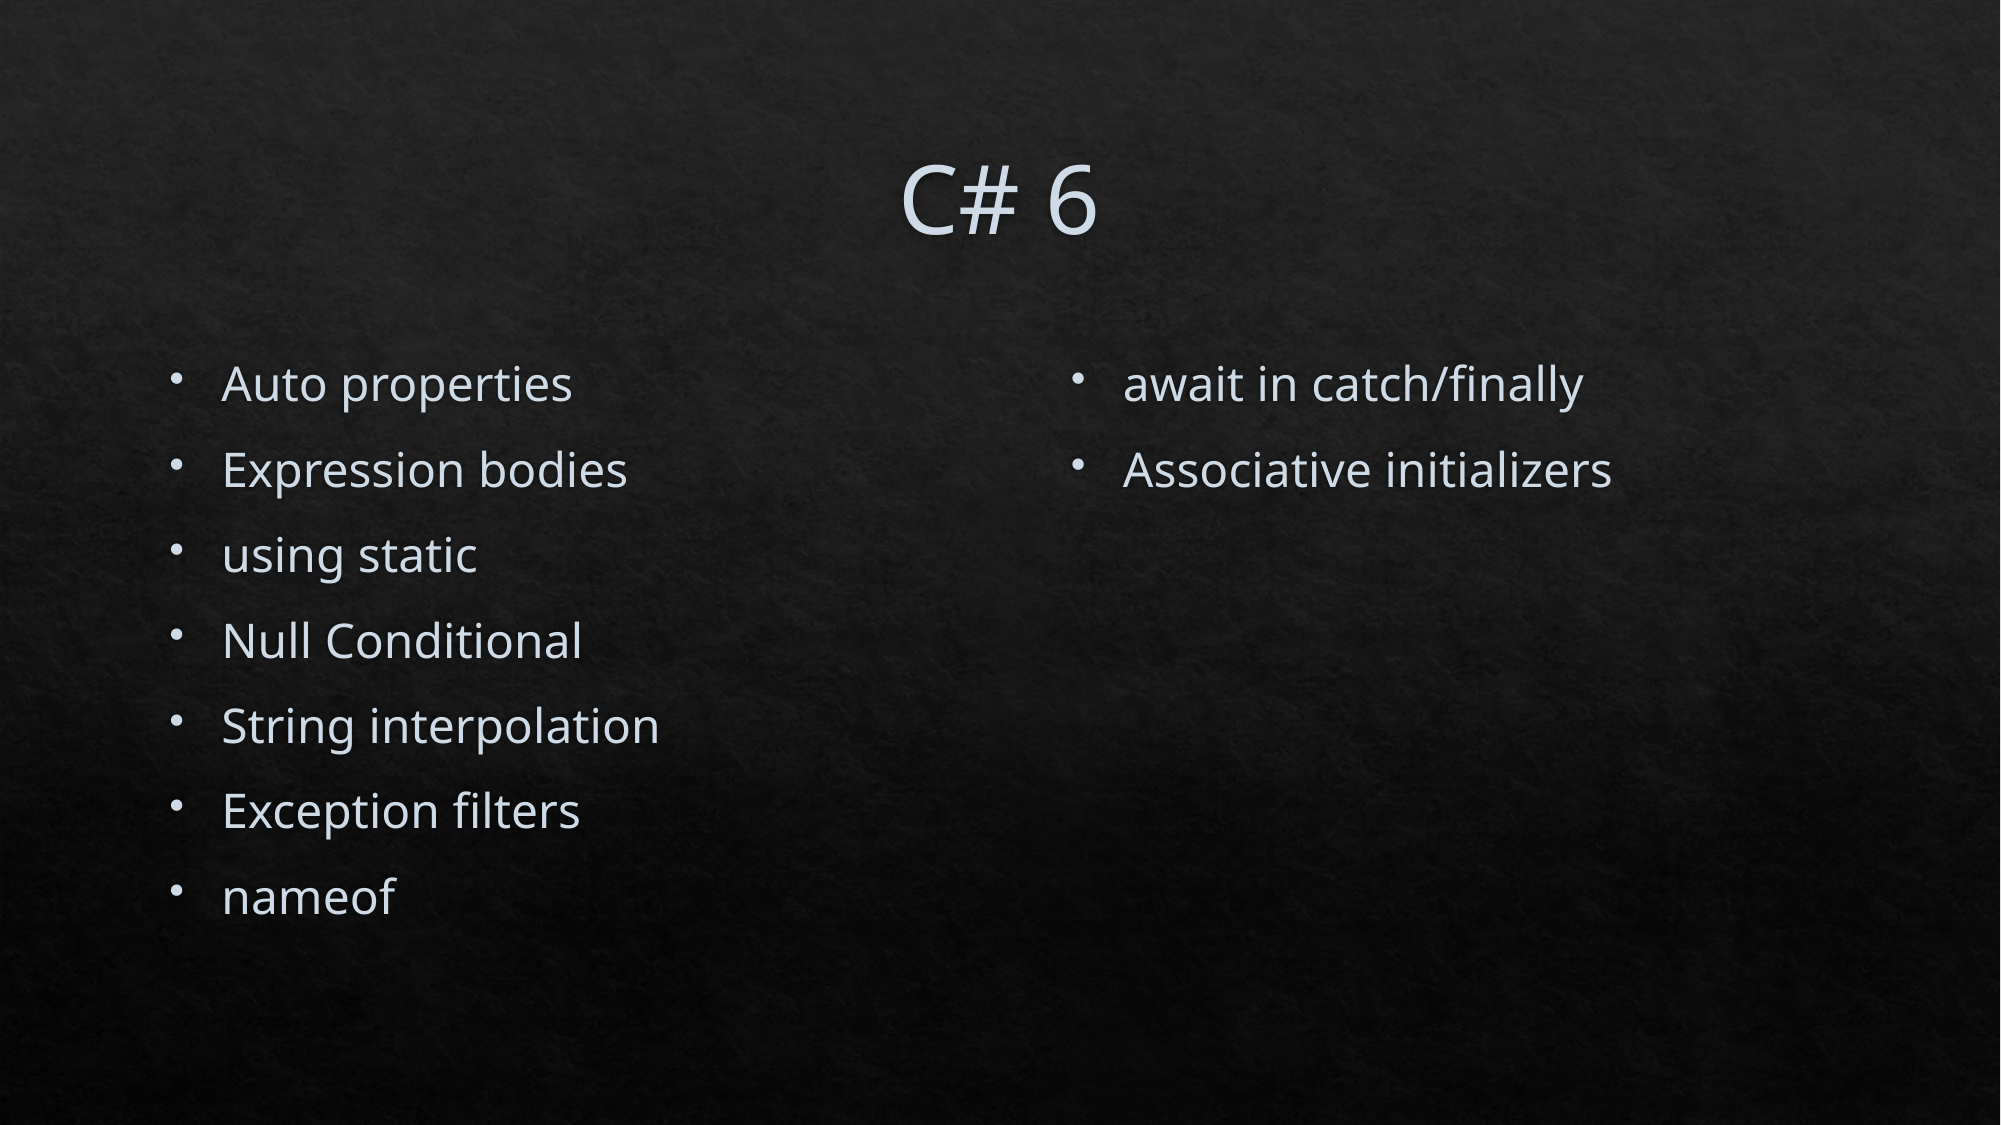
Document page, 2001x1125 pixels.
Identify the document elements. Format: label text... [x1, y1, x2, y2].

list Auto properties Expression bodies using static Null Conditional String interpolation Exception filters nameof [149, 340, 947, 935]
list await in catch/finally Associative initializers [1051, 340, 1849, 935]
title C# 6 [149, 99, 1849, 307]
